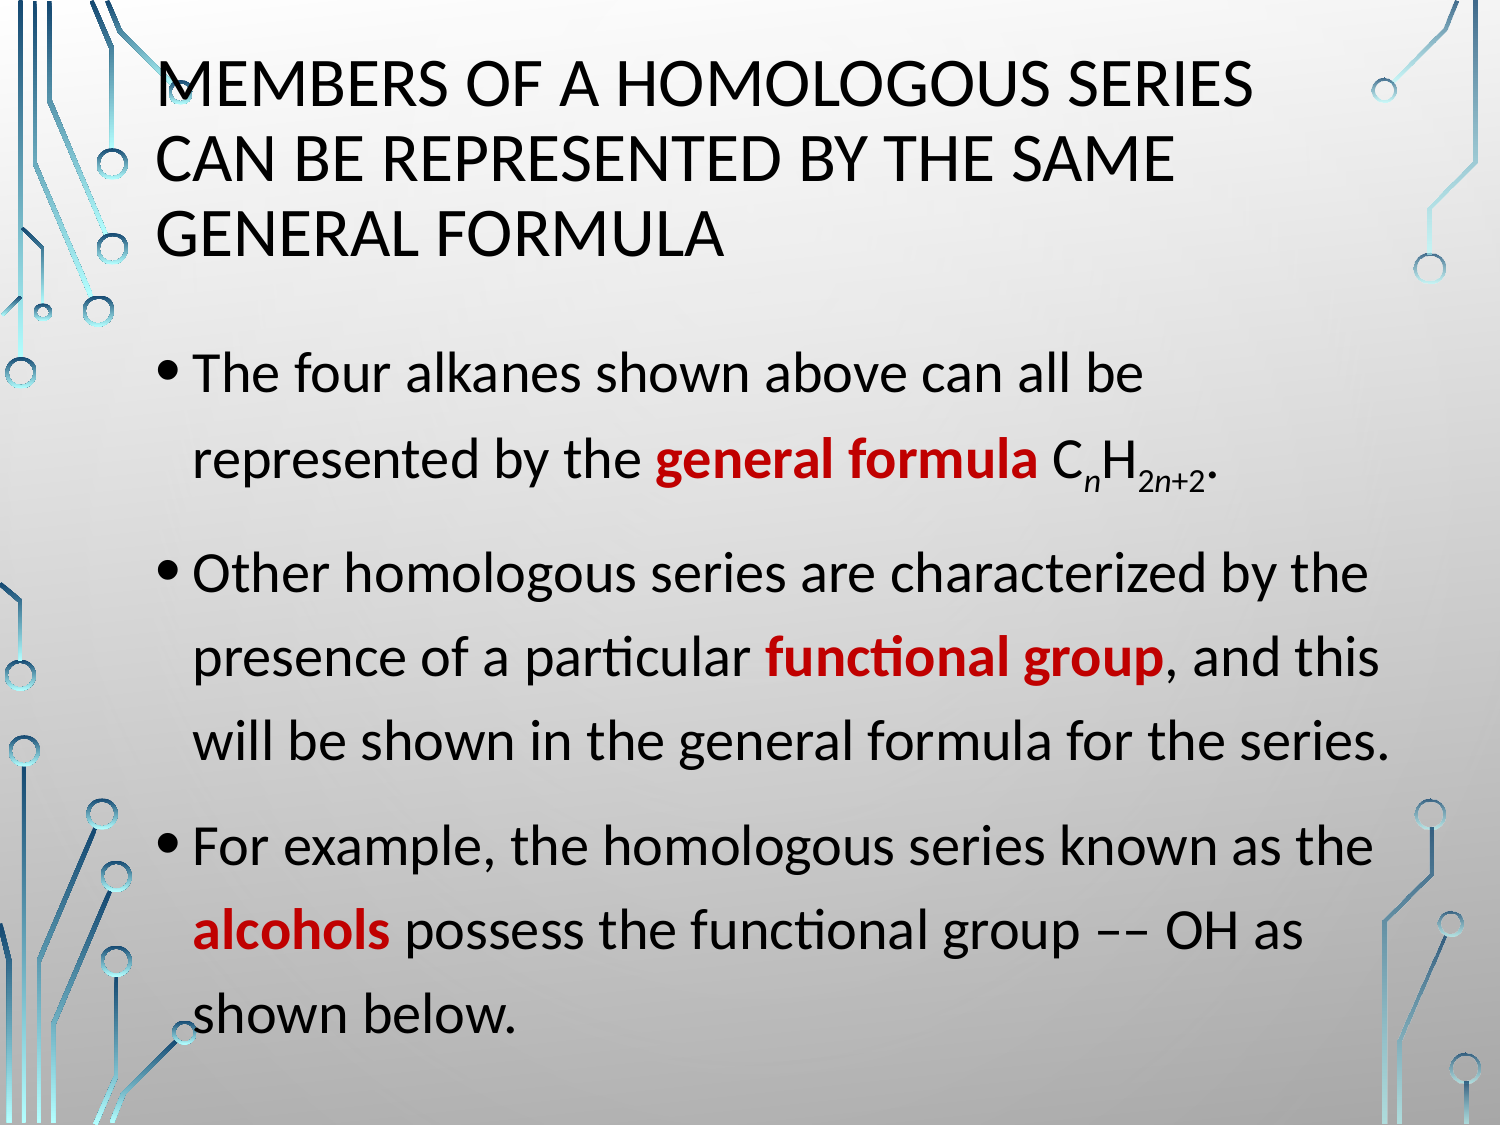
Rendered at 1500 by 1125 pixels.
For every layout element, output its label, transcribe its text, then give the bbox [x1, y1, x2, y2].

title Members of a homologous series can be represented by the same general formula [140, 37, 1360, 280]
list The four alkanes shown above can all be represented by the general formula CnH2n+2. Other homologous series are characterized by the presence of a particular functional group, and this will be shown in the general formula for the series. For example, the homologous series known as the alcohols possess the functional group –– OH as shown below. [140, 312, 1413, 1075]
